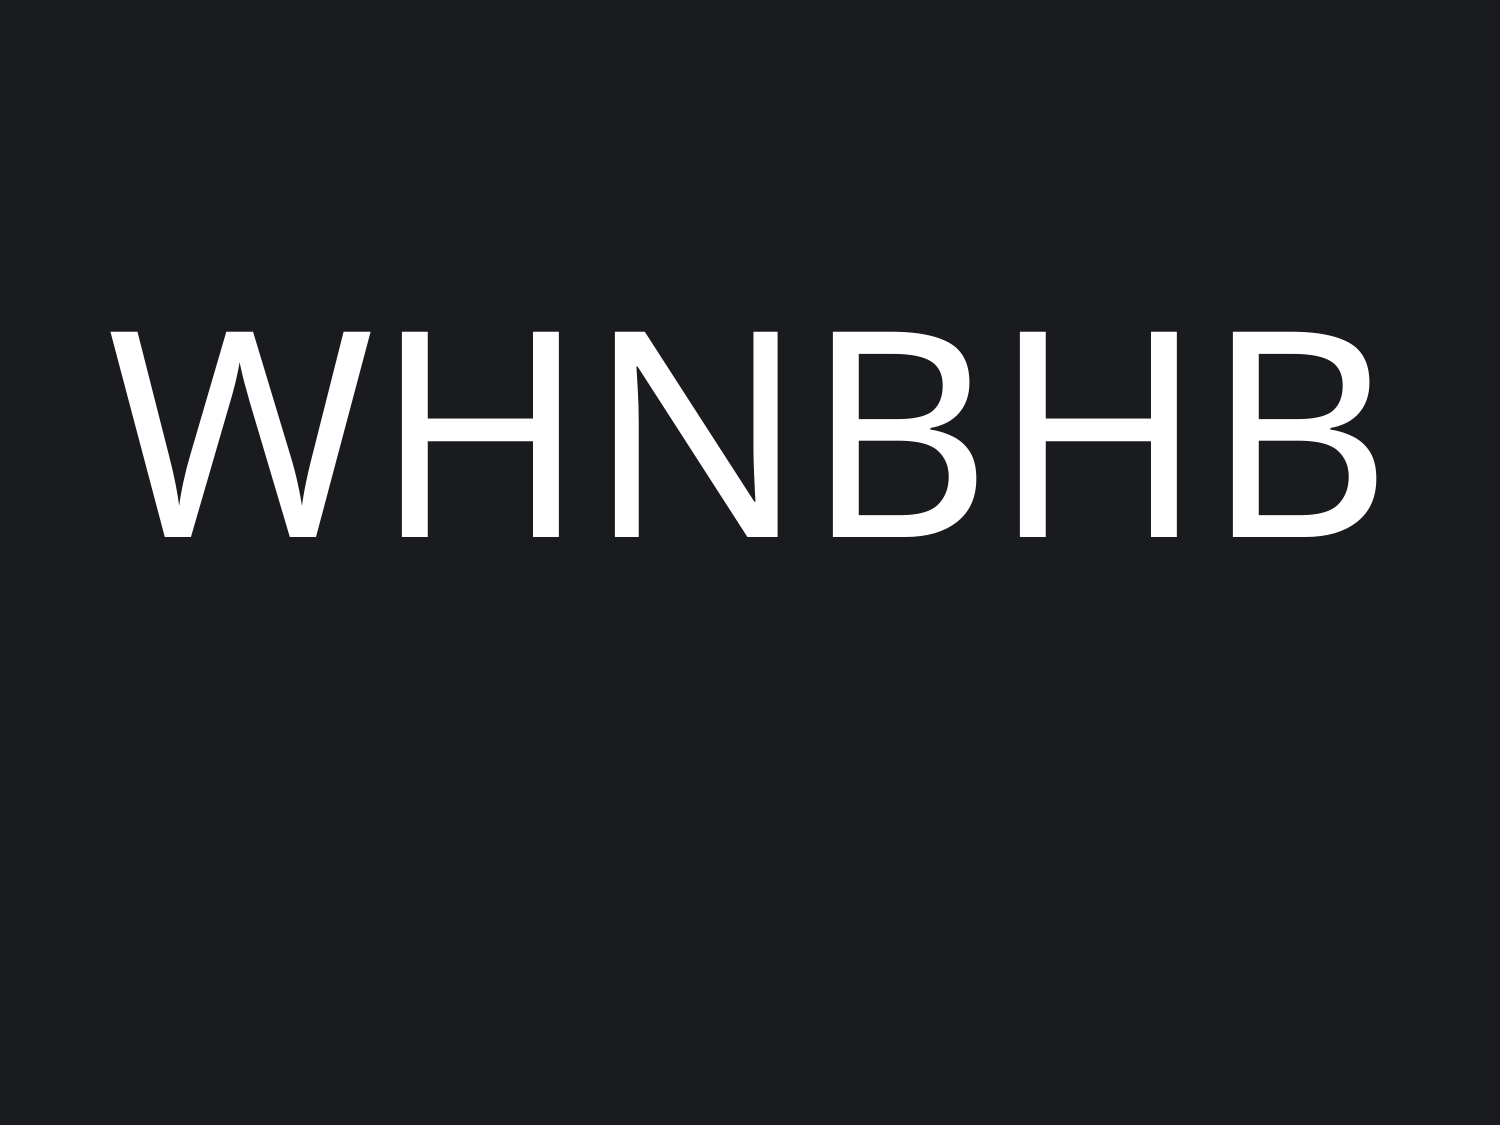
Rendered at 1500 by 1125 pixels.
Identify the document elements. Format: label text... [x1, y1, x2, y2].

text_box WHNBHB [0, 243, 1500, 603]
